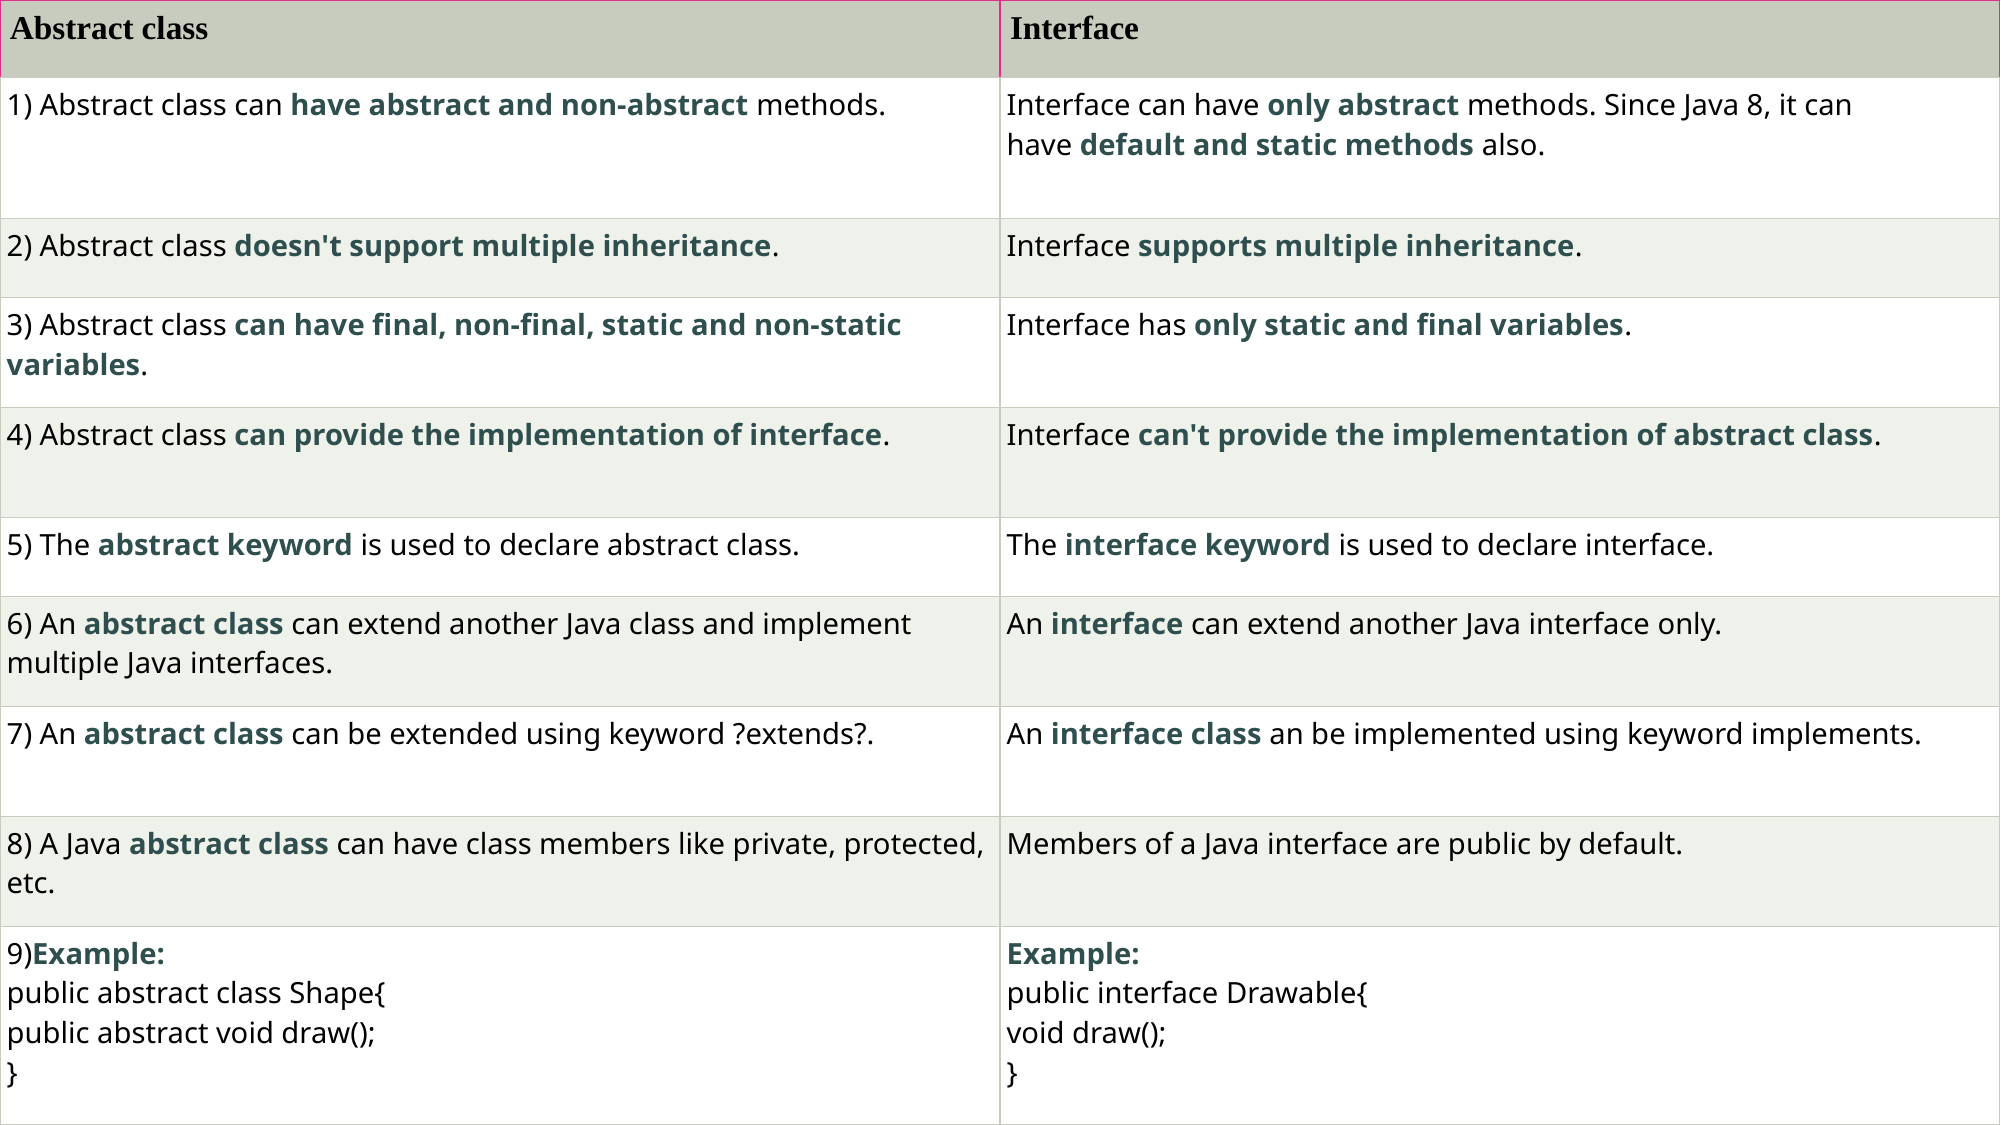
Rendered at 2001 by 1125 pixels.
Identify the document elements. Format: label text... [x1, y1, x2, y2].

table_cell 5) The abstract keyword is used to declare abstract class. [1, 518, 999, 596]
table_cell An interface can extend another Java interface only. [1001, 597, 1999, 706]
table_cell 6) An abstract class can extend another Java class and implement multiple Java interfaces. [1, 597, 999, 706]
table_cell An interface class an be implemented using keyword implements. [1001, 707, 1999, 816]
table_cell 8) A Java abstract class can have class members like private, protected, etc. [1, 817, 999, 926]
table_cell Interface can't provide the implementation of abstract class. [1001, 408, 1999, 517]
table_cell 4) Abstract class can provide the implementation of interface. [1, 408, 999, 517]
table_cell 1) Abstract class can have abstract and non-abstract methods. [1, 78, 999, 218]
table_cell 7) An abstract class can be extended using keyword ?extends?. [1, 707, 999, 816]
table_cell 9)Example: public abstract class Shape{ public abstract void draw(); } [1, 927, 999, 1124]
table_cell 2) Abstract class doesn't support multiple inheritance. [1, 219, 999, 297]
table_cell Interface has only static and final variables. [1001, 298, 1999, 407]
table_cell 3) Abstract class can have final, non-final, static and non-static variables. [1, 298, 999, 407]
table_header Abstract class [1, 1, 999, 77]
table_cell Members of a Java interface are public by default. [1001, 817, 1999, 926]
table_cell Interface supports multiple inheritance. [1001, 219, 1999, 297]
table_header Interface [1001, 1, 1999, 77]
table_cell Example: public interface Drawable{ void draw(); } [1001, 927, 1999, 1124]
table_cell Interface can have only abstract methods. Since Java 8, it can have default and static methods also. [1001, 78, 1999, 218]
table_cell The interface keyword is used to declare interface. [1001, 518, 1999, 596]
